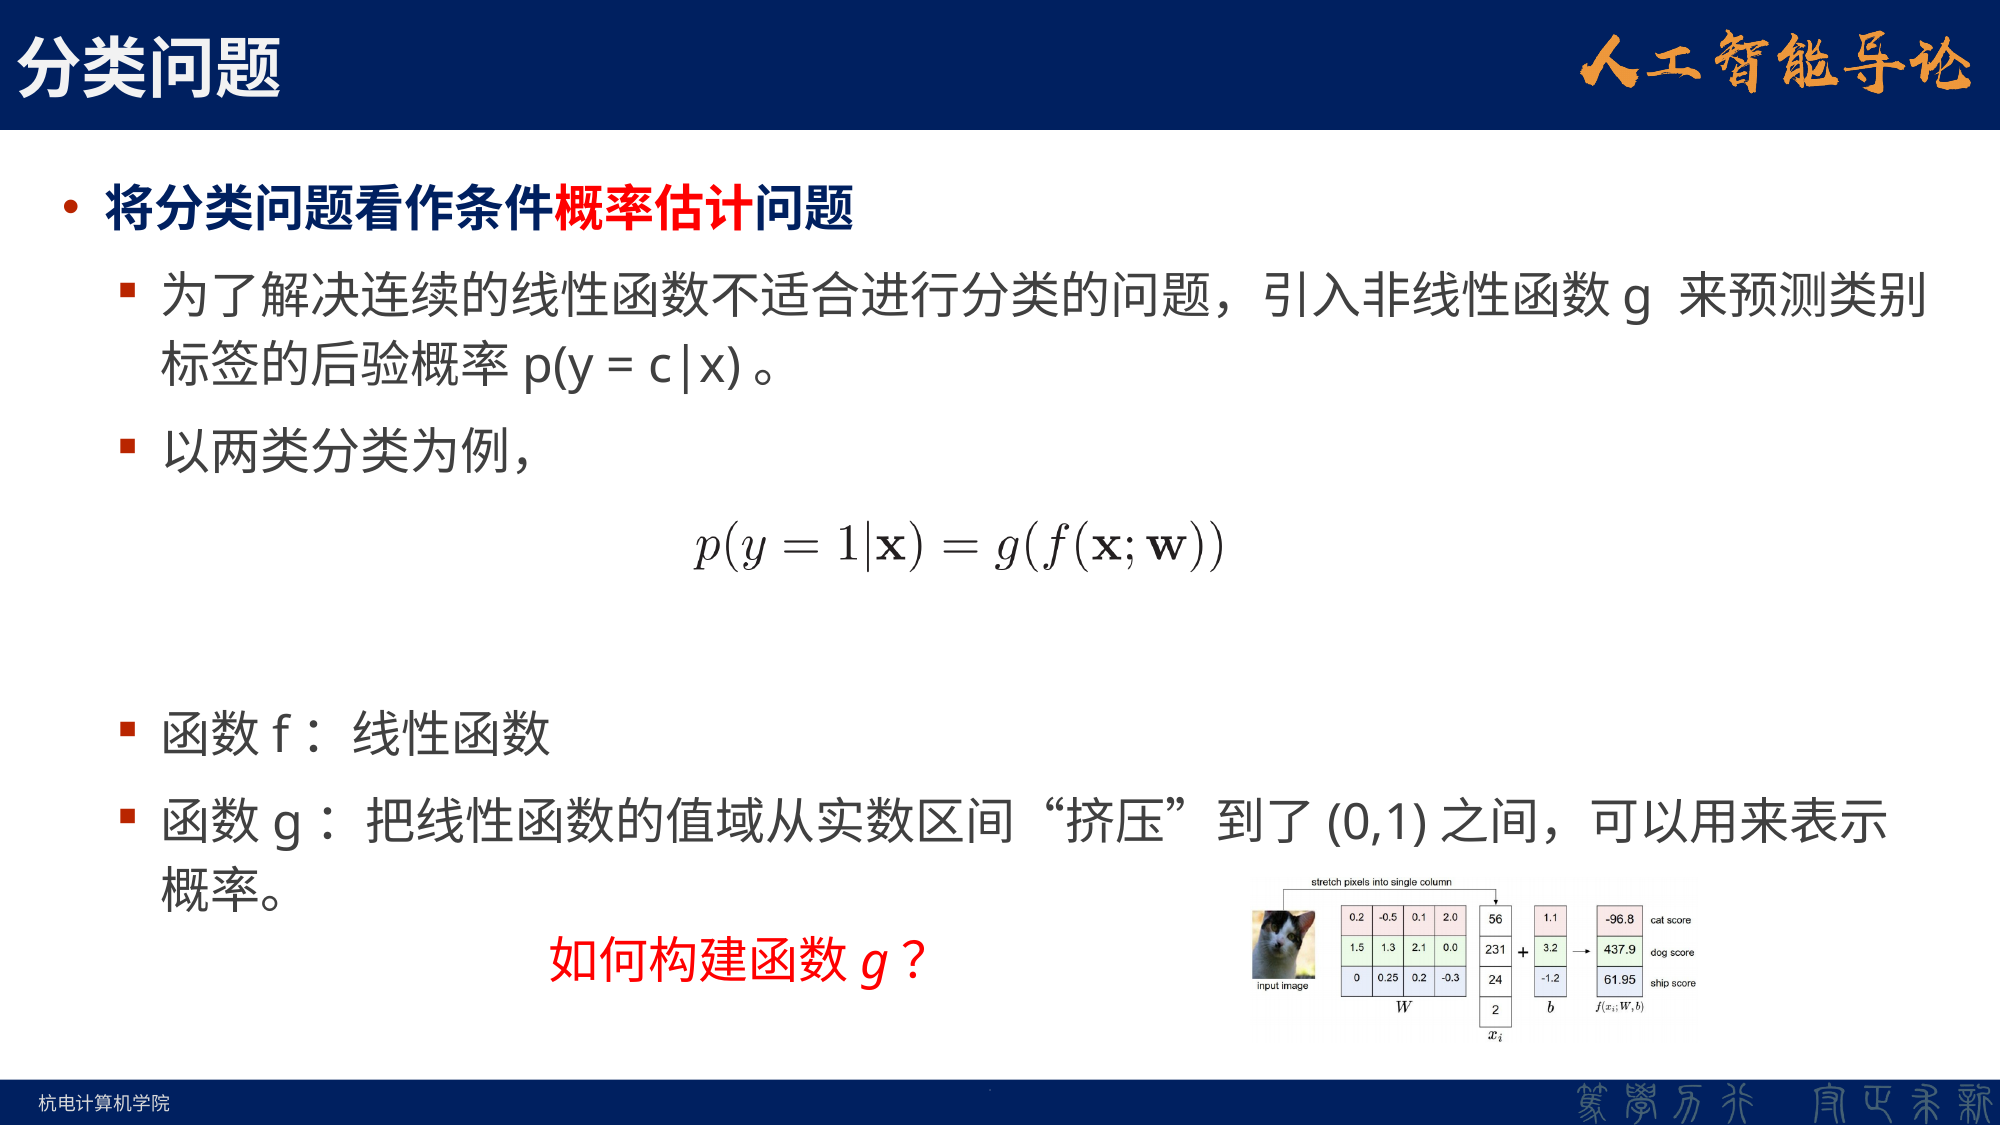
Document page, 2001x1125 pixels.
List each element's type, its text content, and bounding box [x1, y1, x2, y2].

text_box 如何构建函数g？ [476, 921, 1024, 997]
title 分类问题 [0, 9, 2000, 122]
picture [1244, 861, 1704, 1043]
list 将分类问题看作条件概率估计问题 为了解决连续的线性函数不适合进行分类的问题，引入非线性函数g 来预测类别标签的后验概率p(y = c|x)。 以两类分类为例， 函数f：线性函数 函数g：把线性函数的值域从实数区间“挤压”到了(0,1)之间，可以用来表示概率。 [46, 160, 1954, 1059]
picture [687, 512, 1224, 582]
